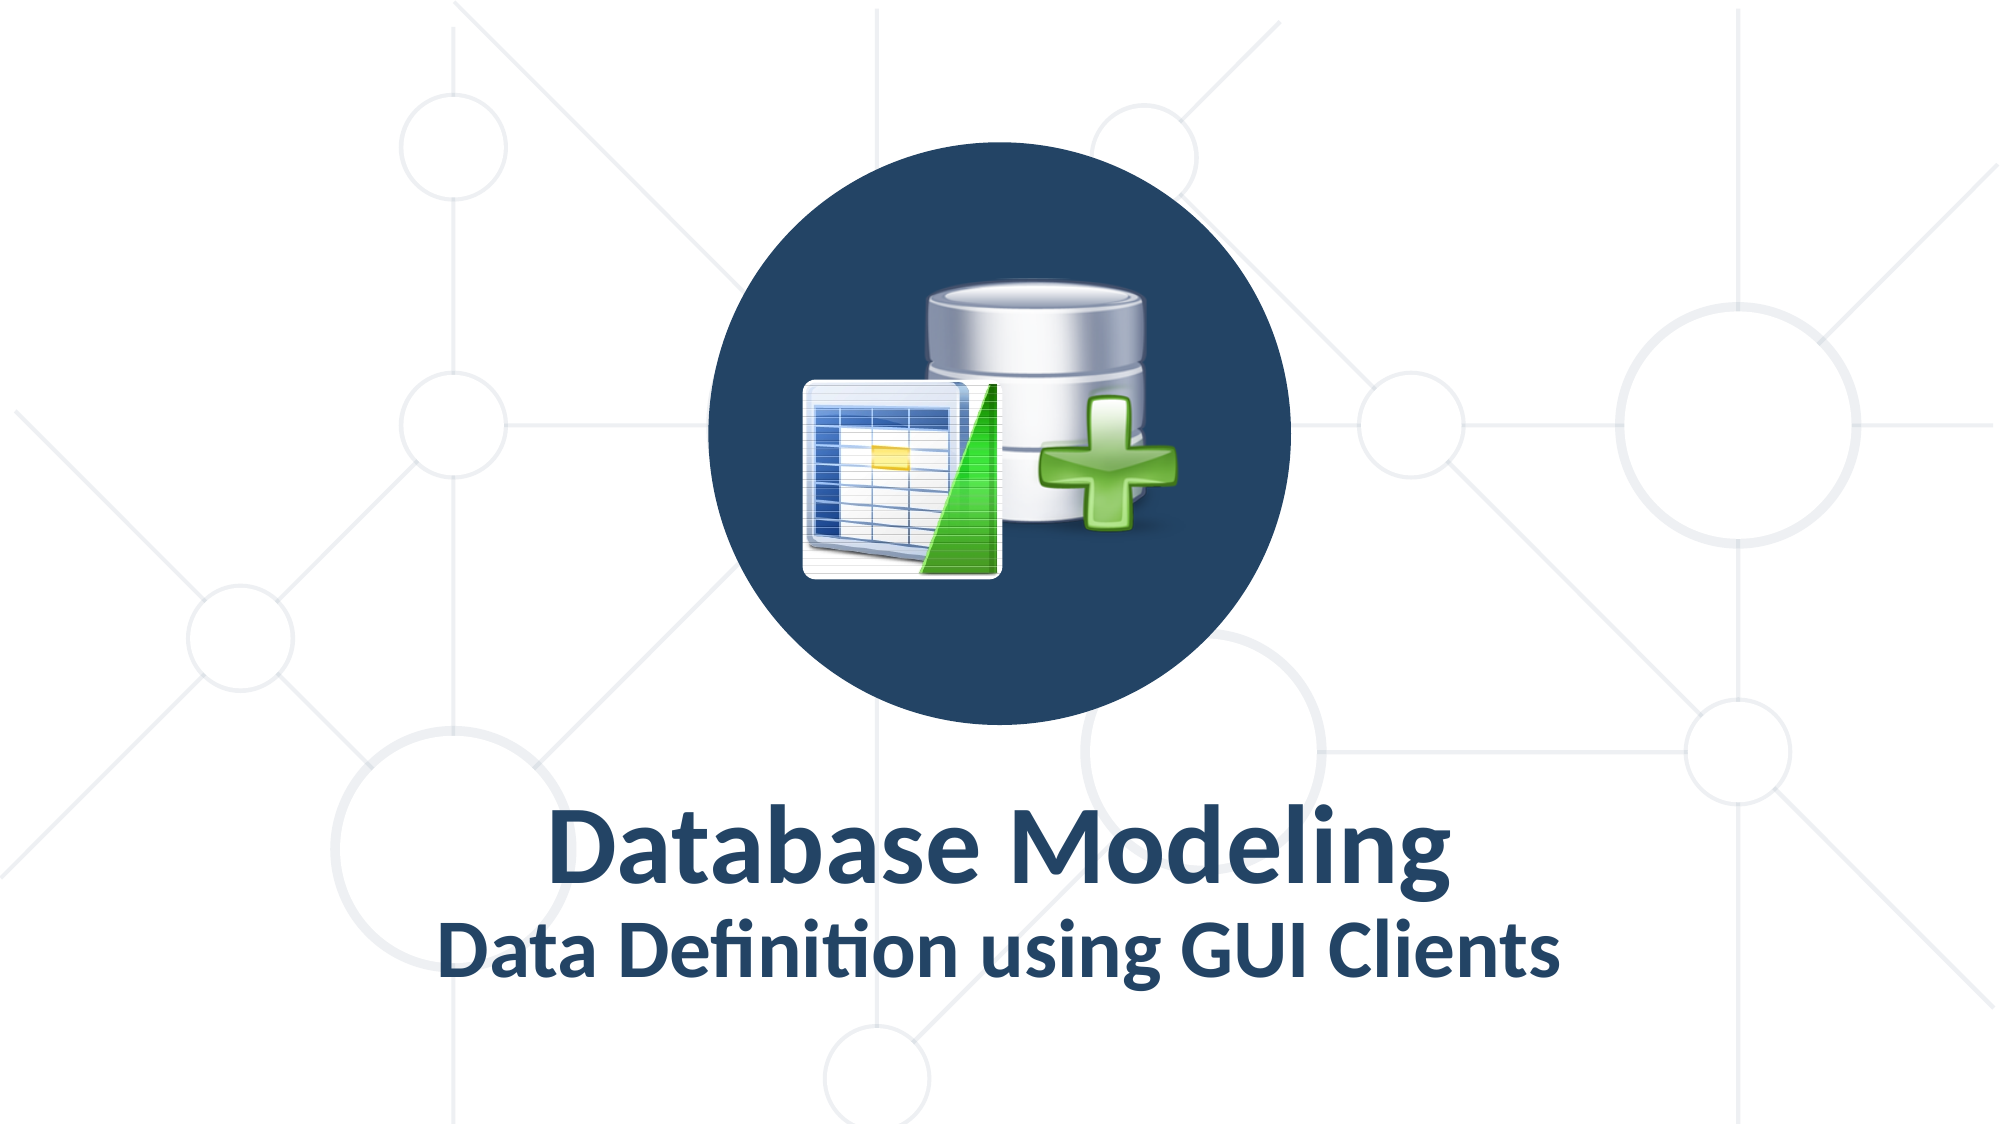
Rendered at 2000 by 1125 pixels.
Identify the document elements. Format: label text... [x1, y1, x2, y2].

list Data Definition using GUI Clients [100, 900, 1899, 983]
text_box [802, 254, 1188, 580]
list Database Modeling [100, 771, 1899, 898]
